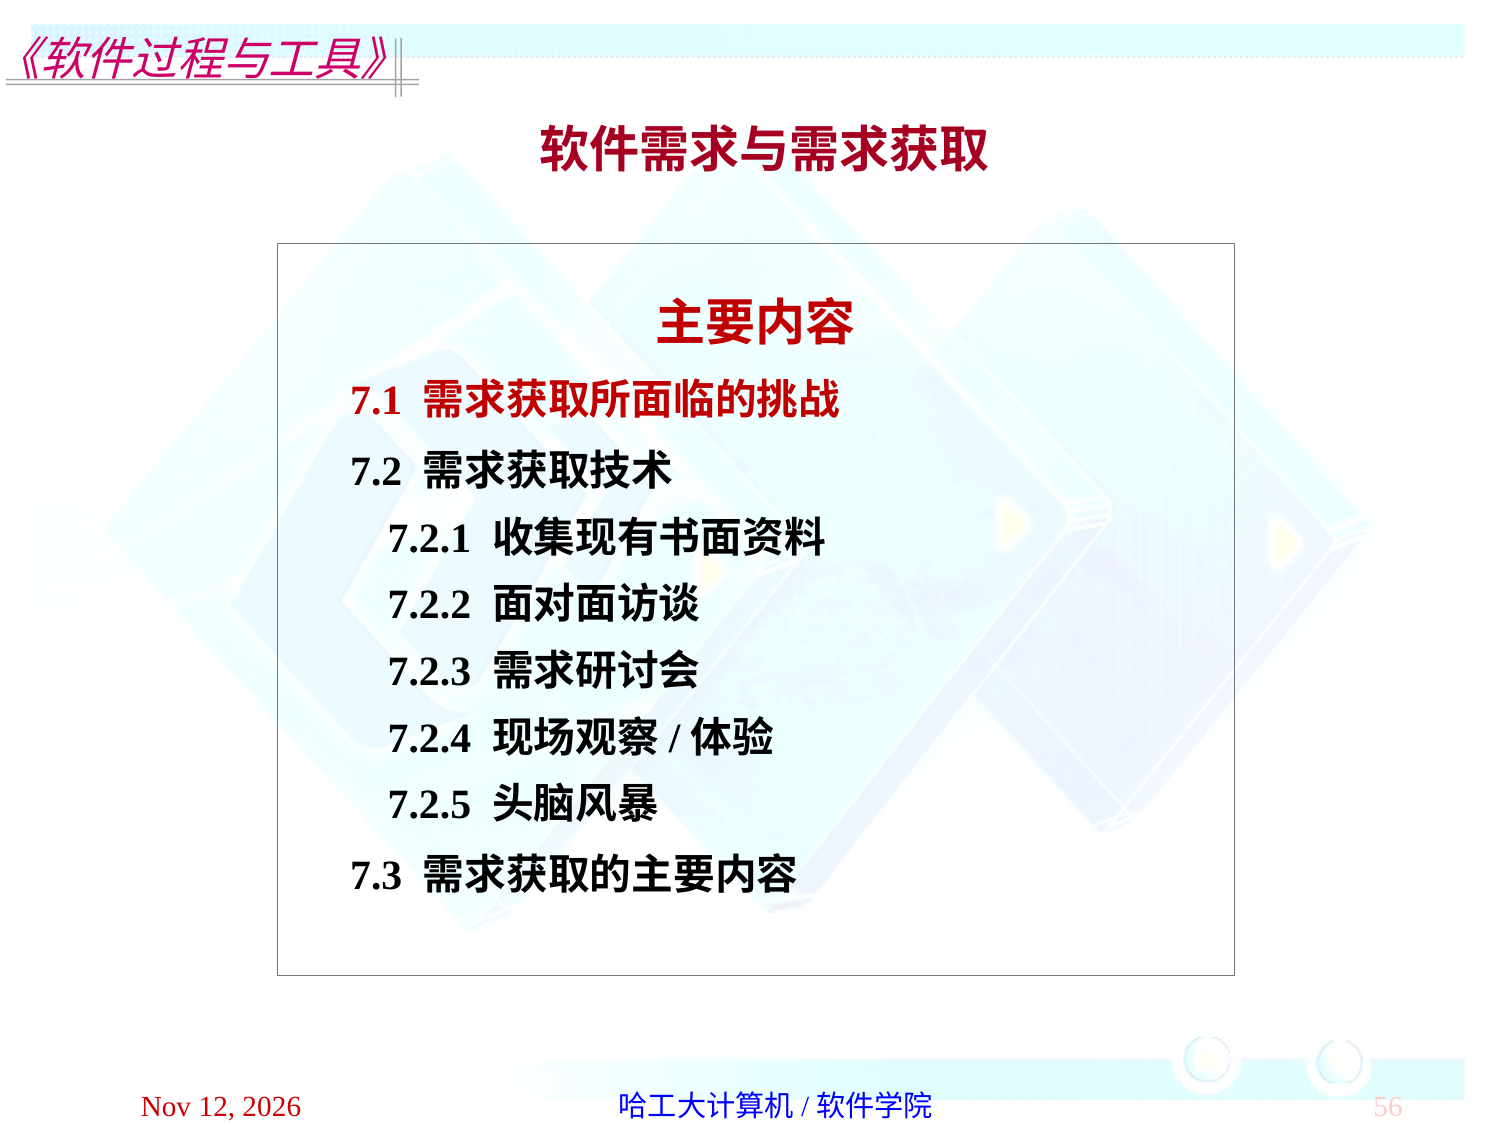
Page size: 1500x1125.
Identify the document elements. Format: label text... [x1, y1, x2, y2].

text_box 主要内容 7.1 需求获取所面临的挑战 7.2 需求获取技术 7.2.1 收集现有书面资料 7.2.2 面对面访谈 7.2.3 需求研讨会 7.2.4 现场观察/体验 7.2.5 头脑风暴 7.3 需求获取的主要内容 [277, 243, 1235, 976]
text_box 软件需求与需求获取 [389, 74, 1140, 221]
